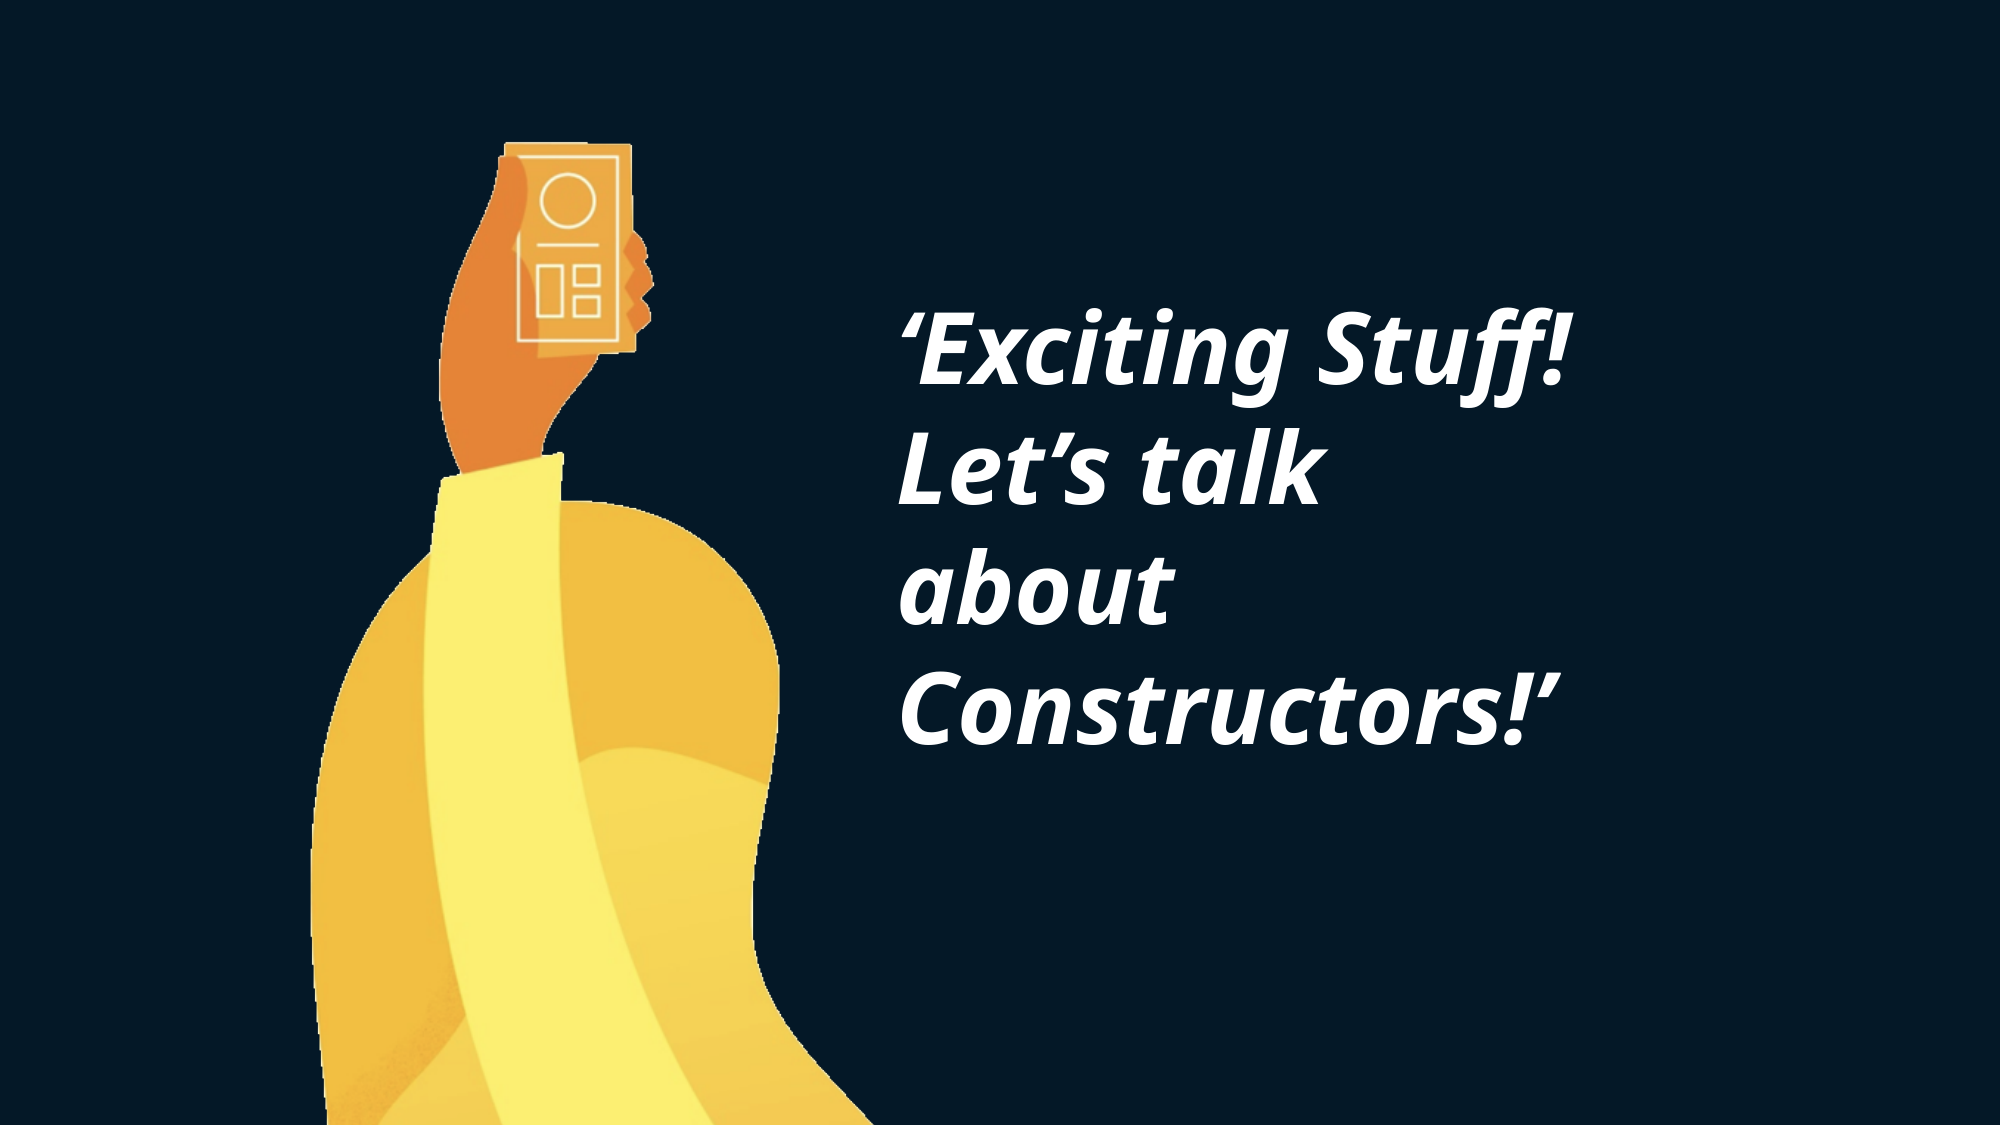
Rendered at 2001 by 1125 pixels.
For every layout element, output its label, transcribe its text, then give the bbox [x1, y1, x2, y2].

text_box ‘Exciting Stuff! Let’s talk about Constructors!’ [882, 277, 1643, 772]
picture [188, 0, 882, 1125]
